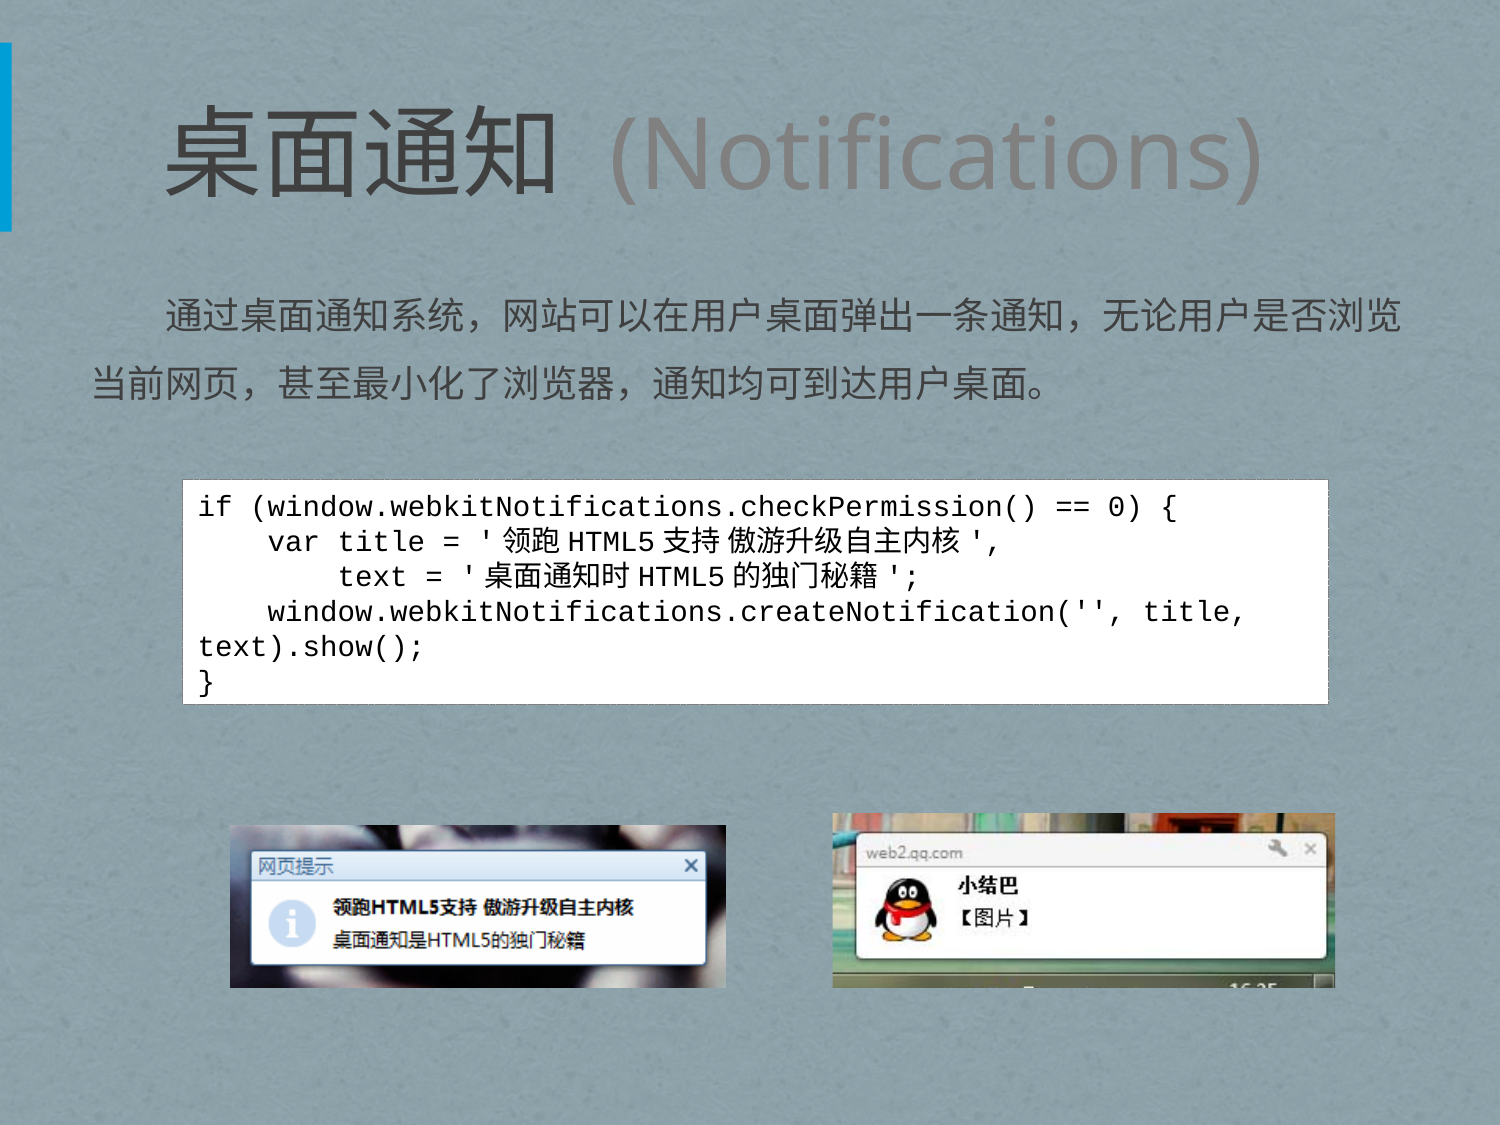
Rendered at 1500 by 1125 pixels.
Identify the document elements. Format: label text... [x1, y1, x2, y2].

text_box if (window.webkitNotifications.checkPermission() == 0) { var title = '领跑HTML5支持 傲游升级自主内核', text = '桌面通知时HTML5的独门秘籍'; window.webkitNotifications.createNotification('', title, text).show(); } [182, 479, 1329, 705]
title 桌面通知 (Notifications) [147, 40, 1353, 260]
list 通过桌面通知系统，网站可以在用户桌面弹出一条通知，无论用户是否浏览当前网页，甚至最小化了浏览器，通知均可到达用户桌面。 [75, 262, 1425, 433]
picture [229, 824, 727, 989]
picture [832, 812, 1336, 989]
